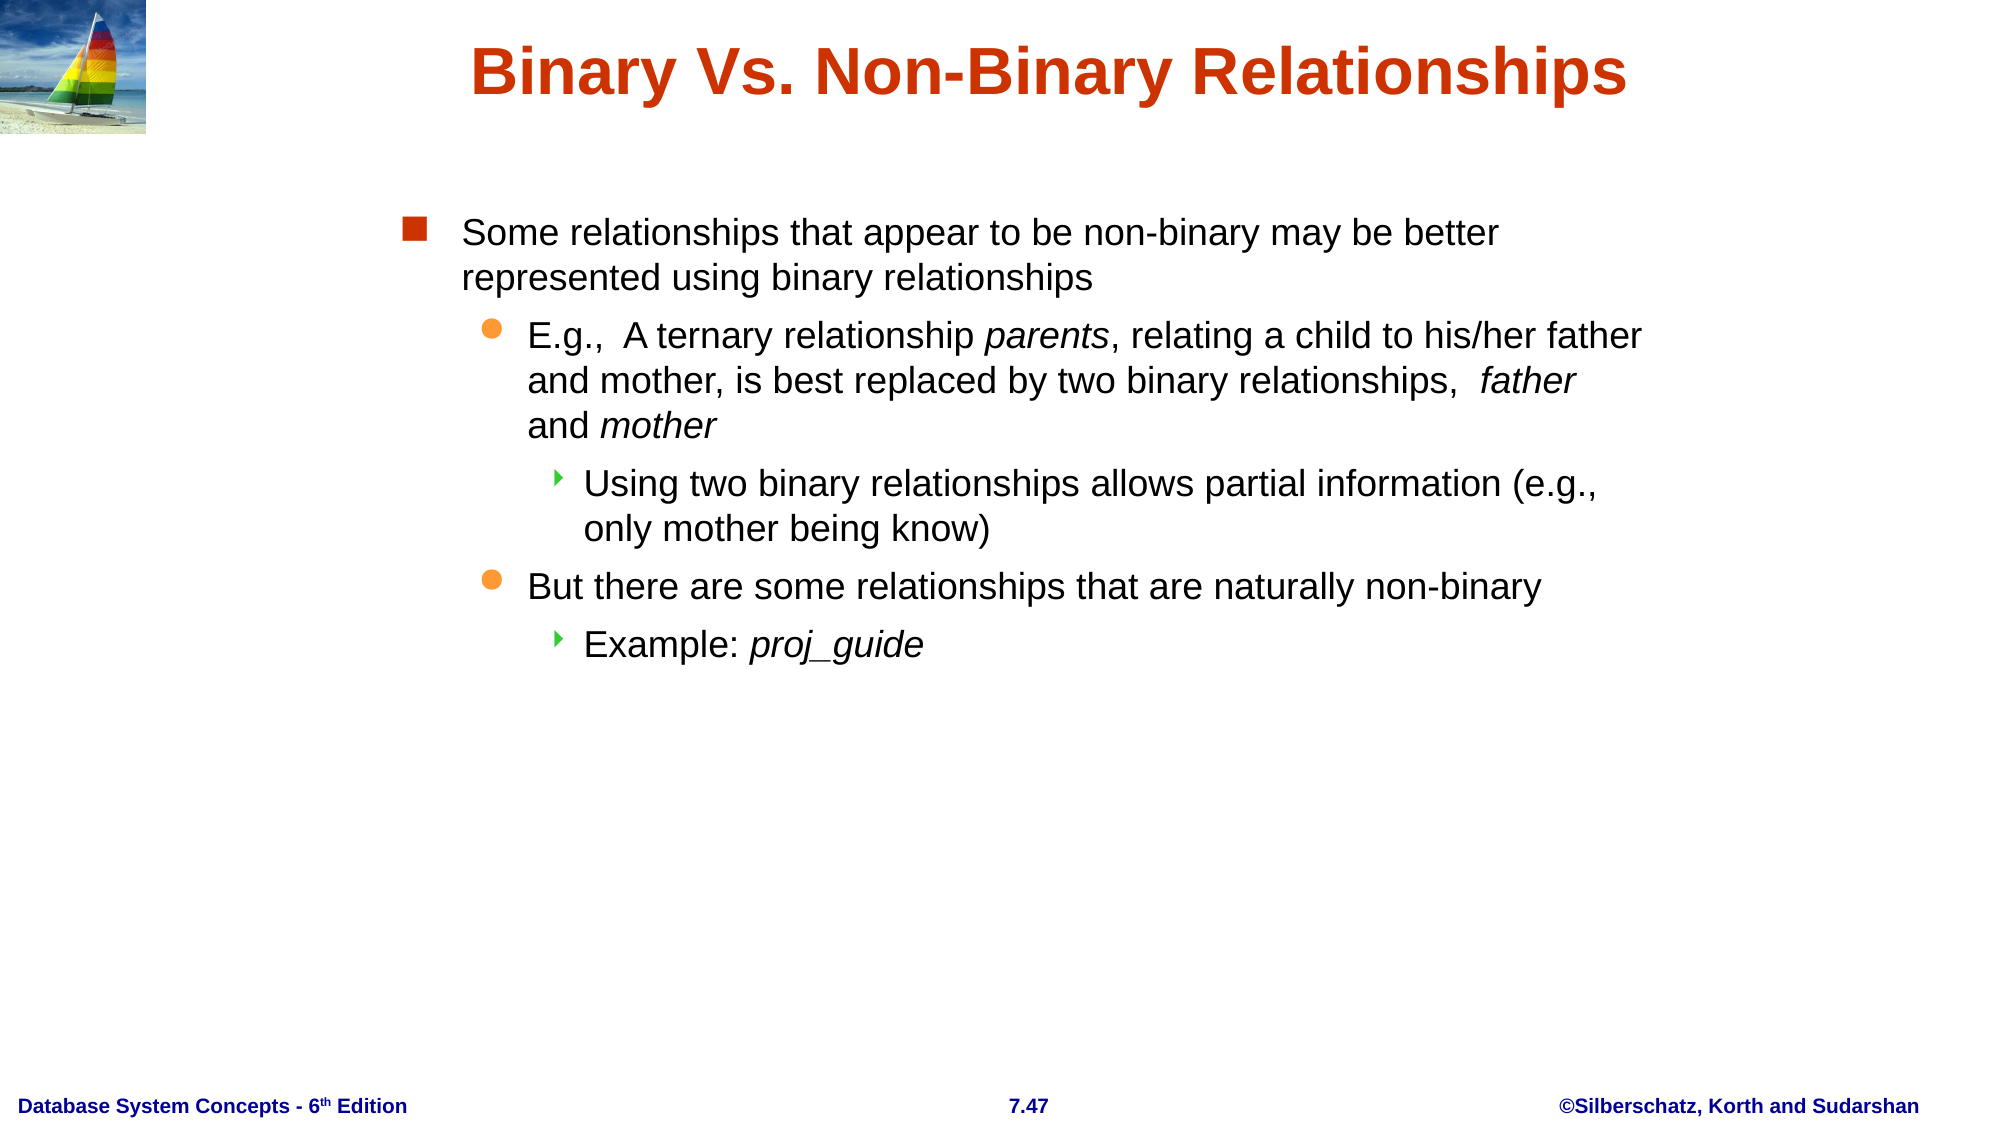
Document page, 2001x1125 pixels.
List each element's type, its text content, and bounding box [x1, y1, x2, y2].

list Some relationships that appear to be non-binary may be better represented using binary relationships E.g., A ternary relationship parents, relating a child to his/her father and mother, is best replaced by two binary relationships, father and mother Using two binary relationships allows partial information (e.g., only mother being know) But there are some relationships that are naturally non-binary Example: proj_guide [390, 200, 1661, 836]
title Binary Vs. Non-Binary Relationships [387, 15, 1713, 116]
picture [0, 0, 146, 134]
